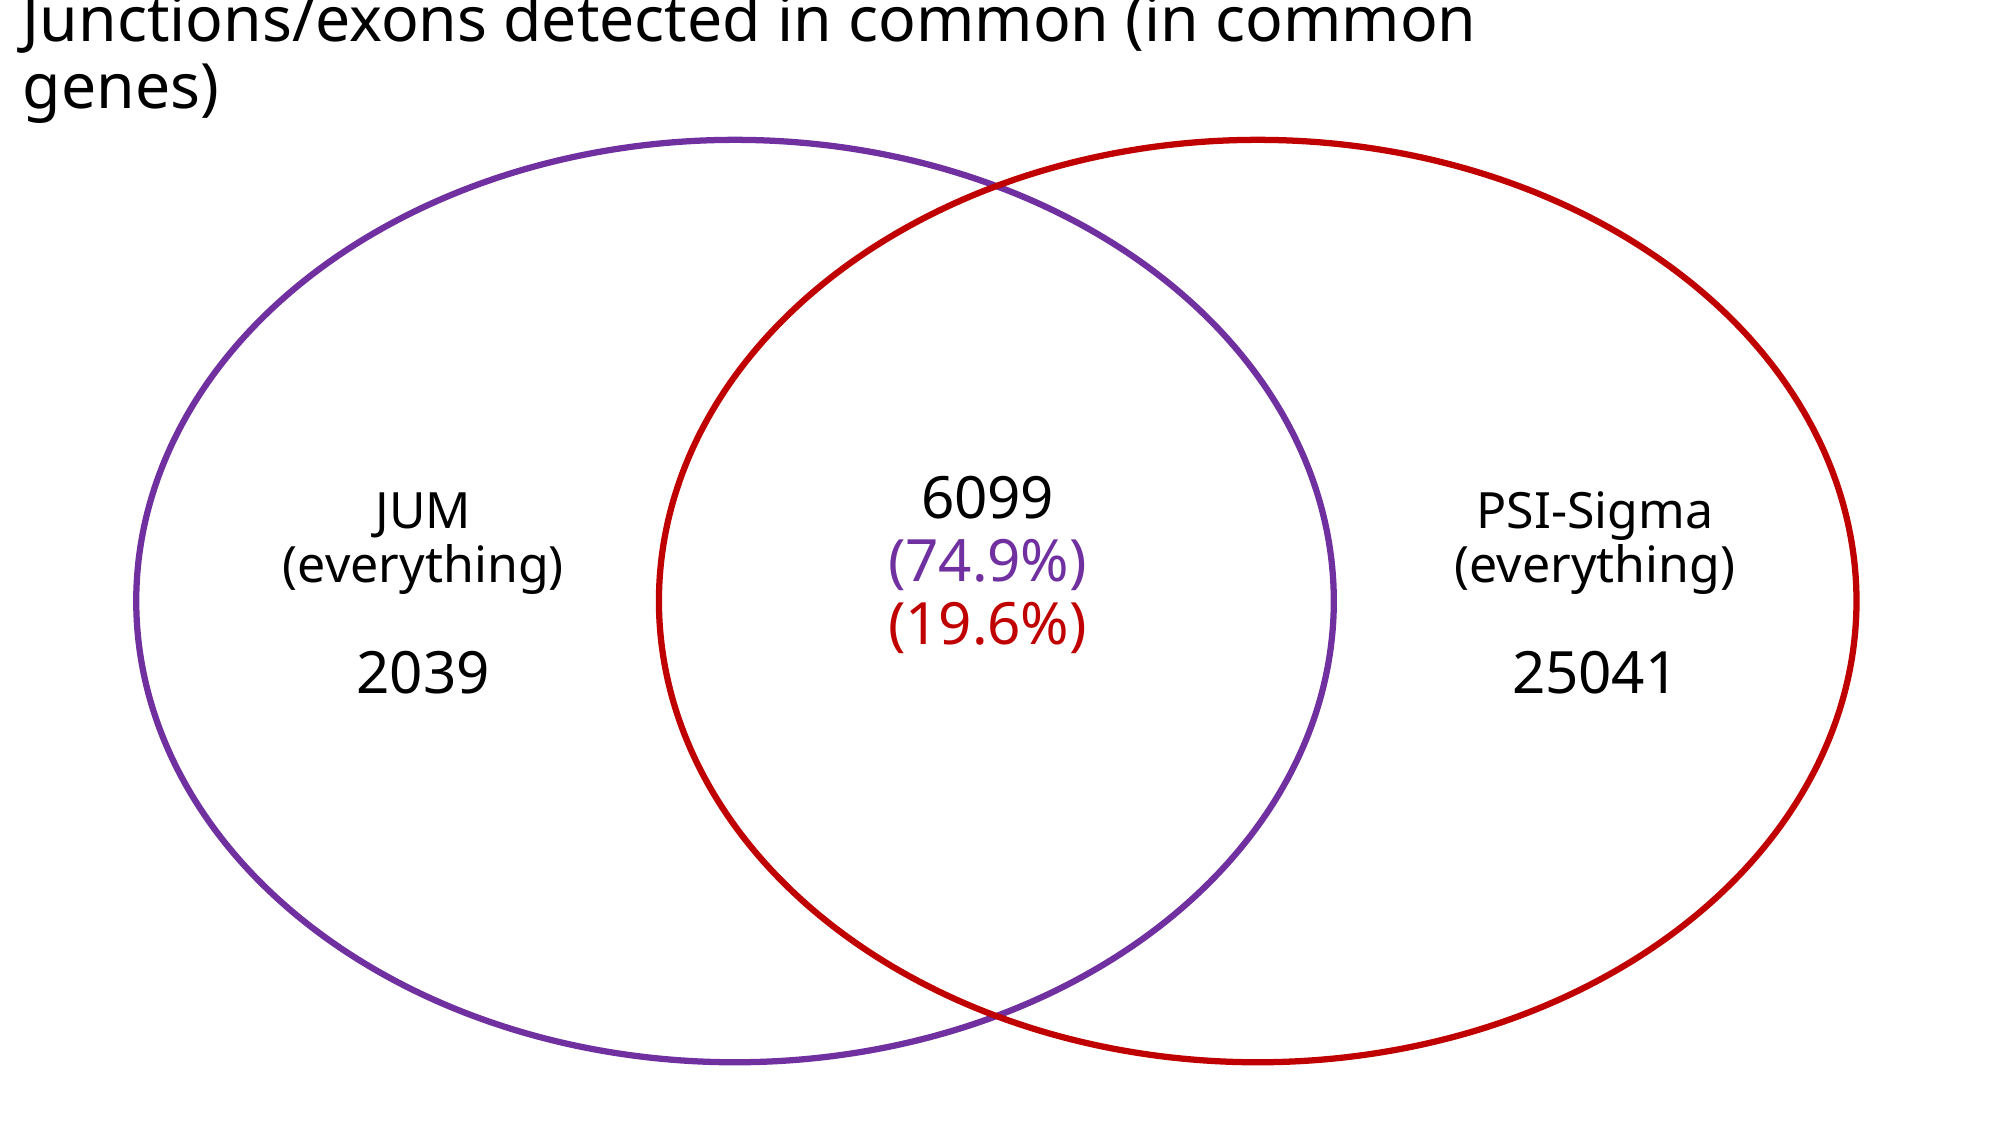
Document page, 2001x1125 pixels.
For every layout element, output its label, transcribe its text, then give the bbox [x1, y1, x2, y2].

title Junctions/exons detected in common (in common genes) [7, 0, 1610, 110]
text_box 2039 [324, 636, 522, 713]
text_box JUM (everything) [254, 488, 592, 590]
text_box [135, 138, 996, 1064]
text_box [657, 138, 1858, 1064]
